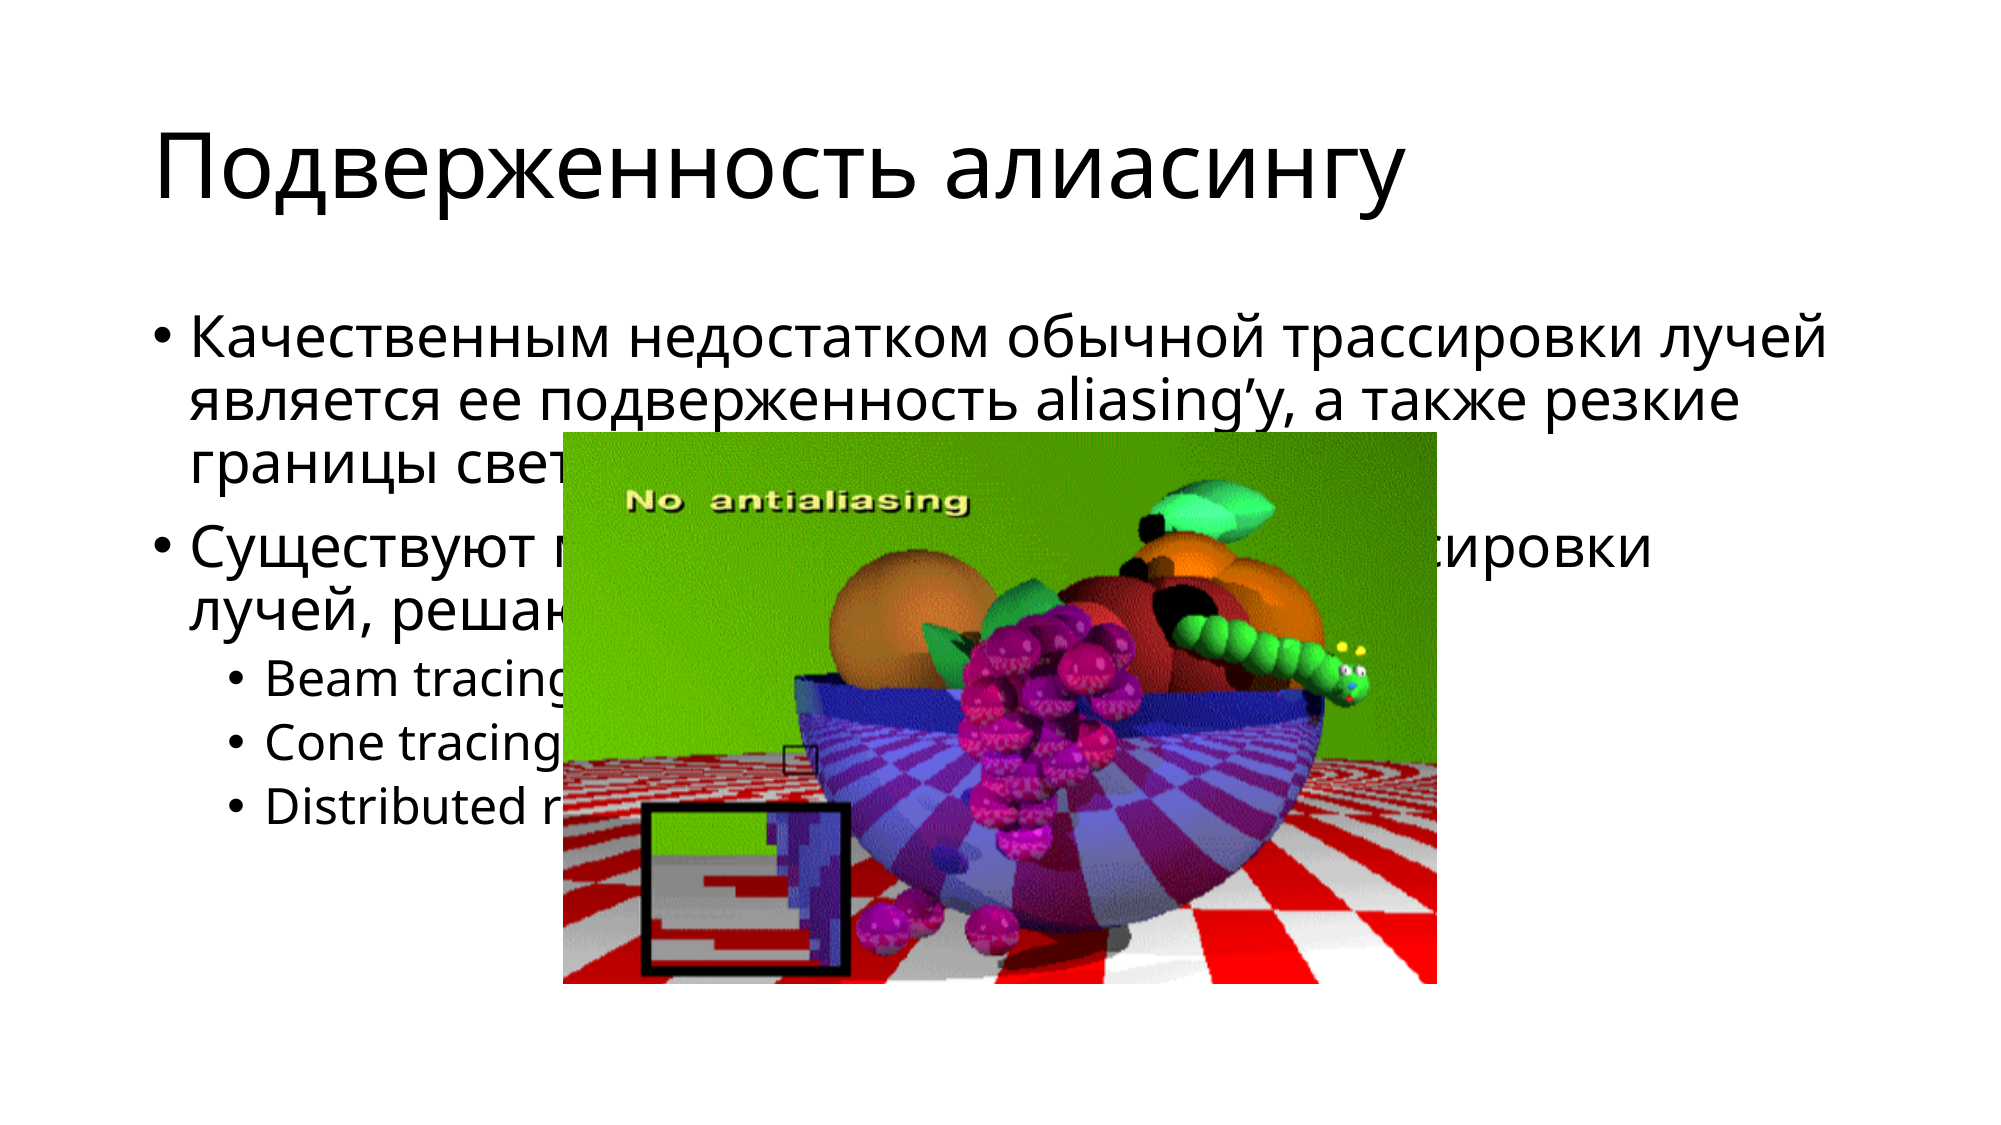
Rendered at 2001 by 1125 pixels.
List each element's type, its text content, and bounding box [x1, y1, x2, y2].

title Подверженность алиасингу [137, 59, 1863, 278]
picture [562, 432, 1438, 984]
list Качественным недостатком обычной трассировки лучей является ее подверженность aliasing’у, а также резкие границы света и тени Существуют модификации алгоритма трассировки лучей, решающие эту проблему Beam tracing Cone tracing Distributed ray tracing [137, 299, 1863, 1014]
